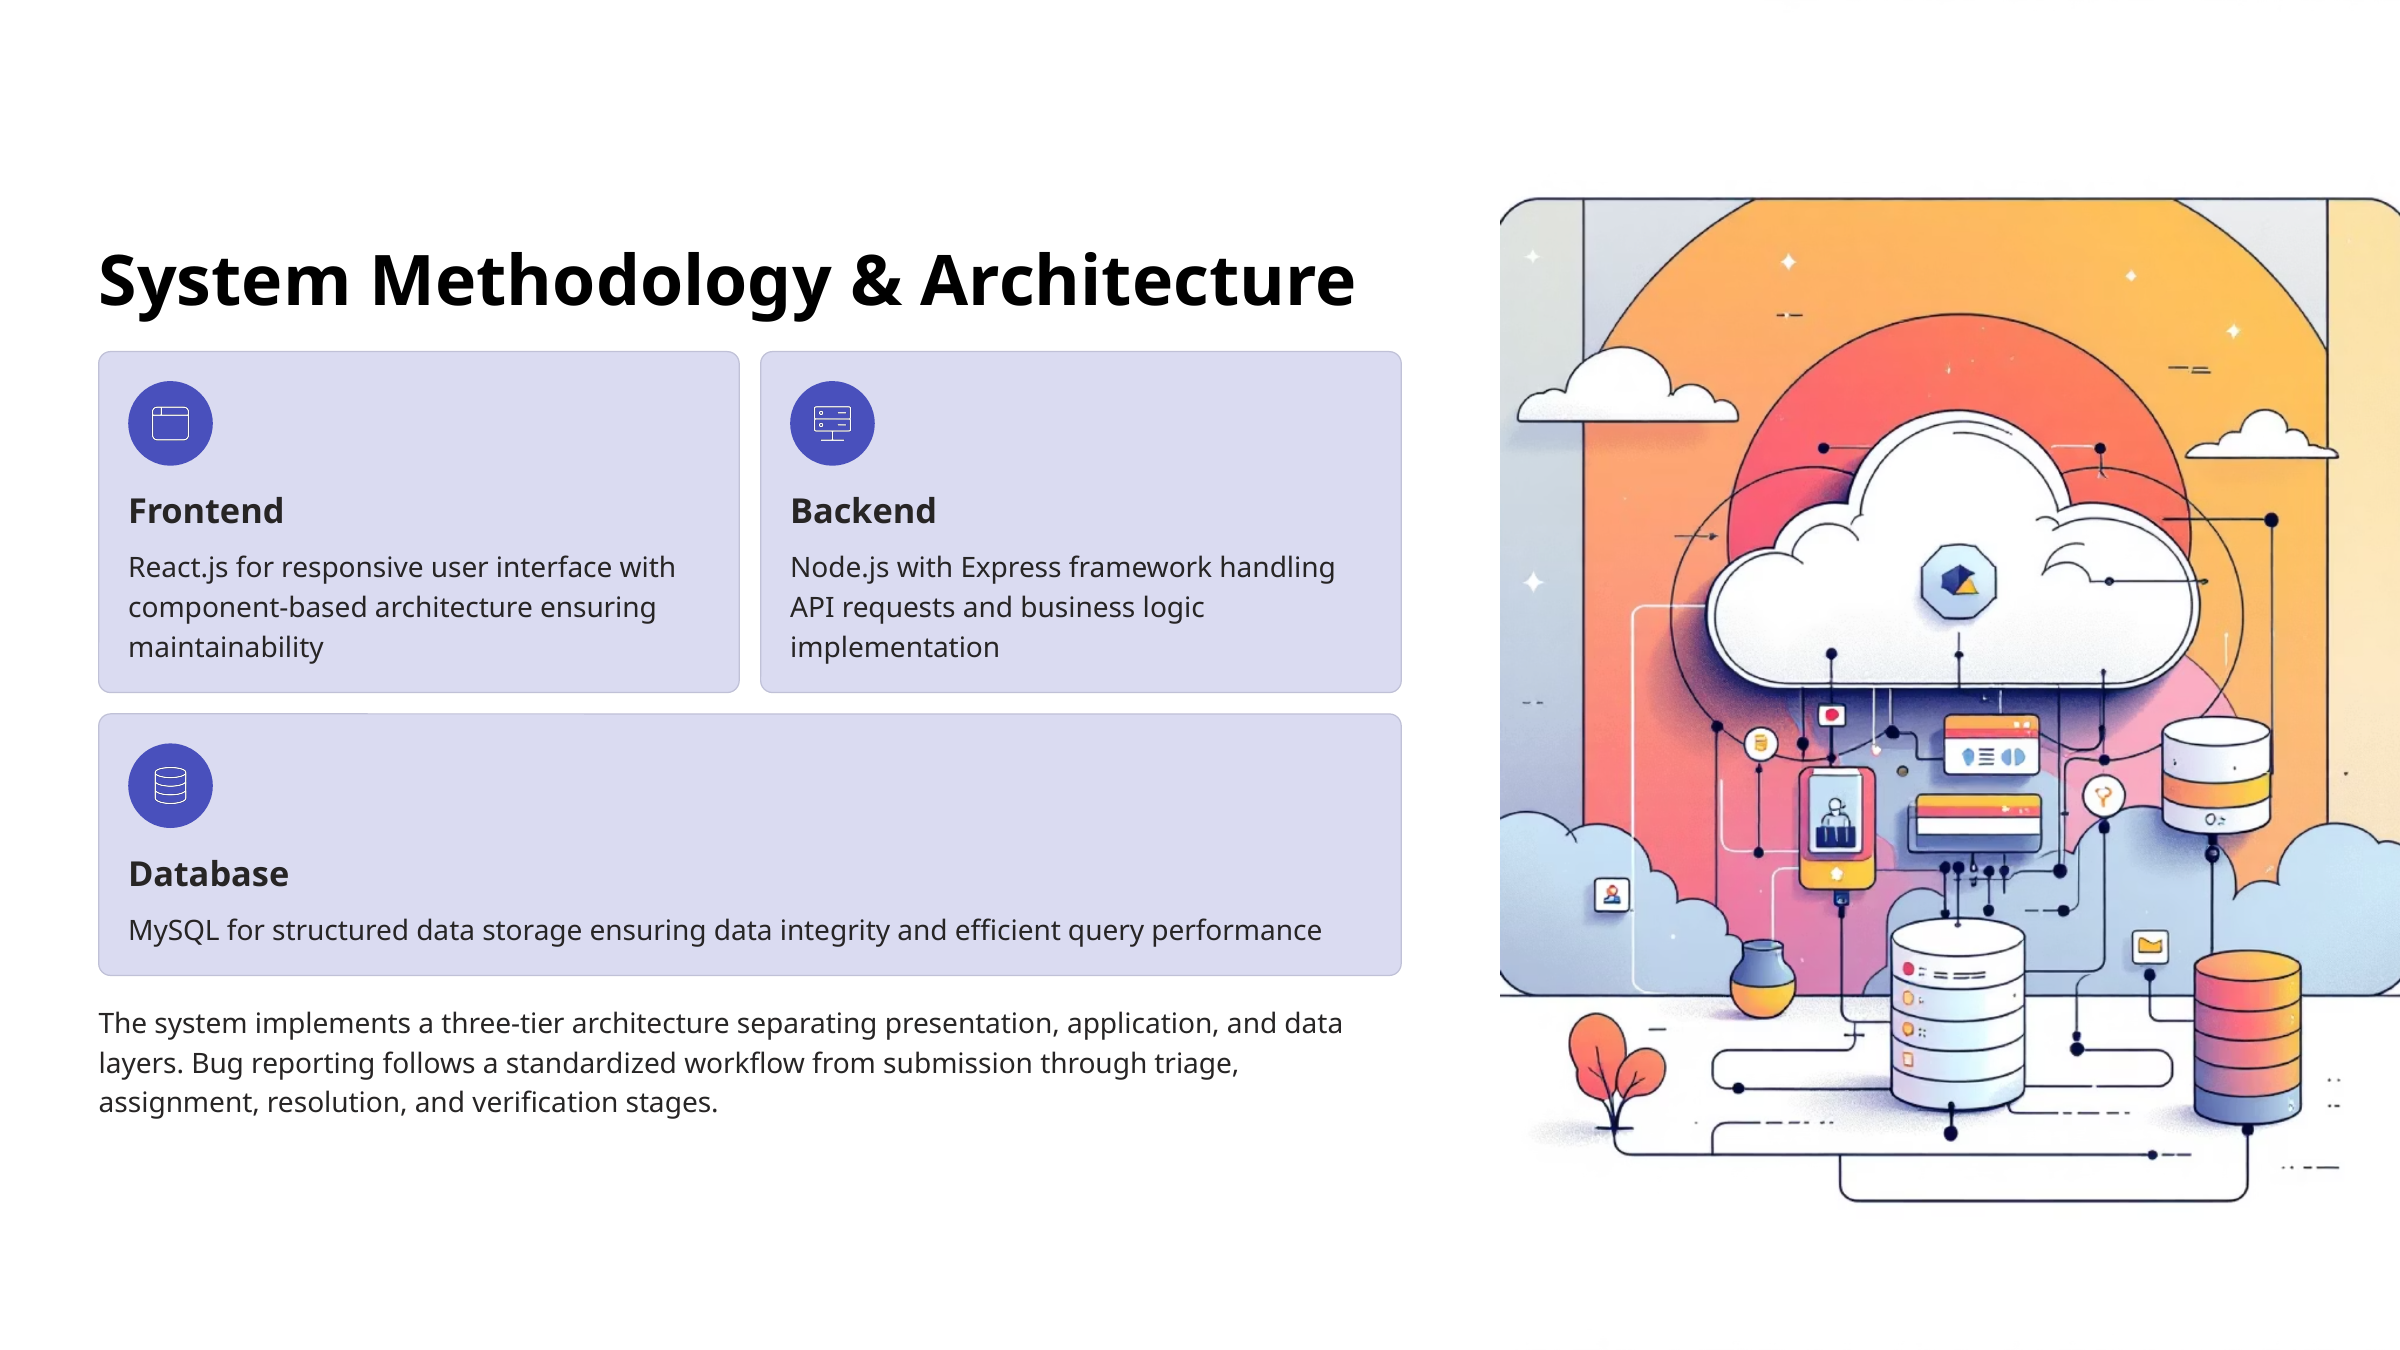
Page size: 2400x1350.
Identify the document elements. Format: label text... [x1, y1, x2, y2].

picture [1499, 0, 2400, 1350]
text_box The system implements a three-tier architecture separating presentation, application, and data layers. Bug reporting follows a standardized workflow from submission through triage, assignment, resolution, and verification stages. [98, 999, 1402, 1119]
text_box [790, 381, 875, 466]
picture [151, 404, 190, 443]
text_box Frontend [128, 487, 481, 532]
text_box React.js for responsive user interface with component-based architecture ensuring maintainability [128, 543, 710, 663]
text_box Backend [790, 487, 1143, 532]
text_box Node.js with Express framework handling API requests and business logic implementation [790, 543, 1372, 663]
text_box MySQL for structured data storage ensuring data integrity and efficient query performance [128, 906, 1372, 946]
text_box [98, 351, 740, 693]
text_box [128, 743, 213, 829]
text_box [128, 381, 213, 466]
text_box [760, 351, 1402, 693]
picture [151, 766, 190, 805]
text_box Database [128, 849, 481, 894]
text_box [98, 713, 1402, 976]
text_box System Methodology & Architecture [98, 231, 1346, 320]
picture [813, 404, 852, 443]
